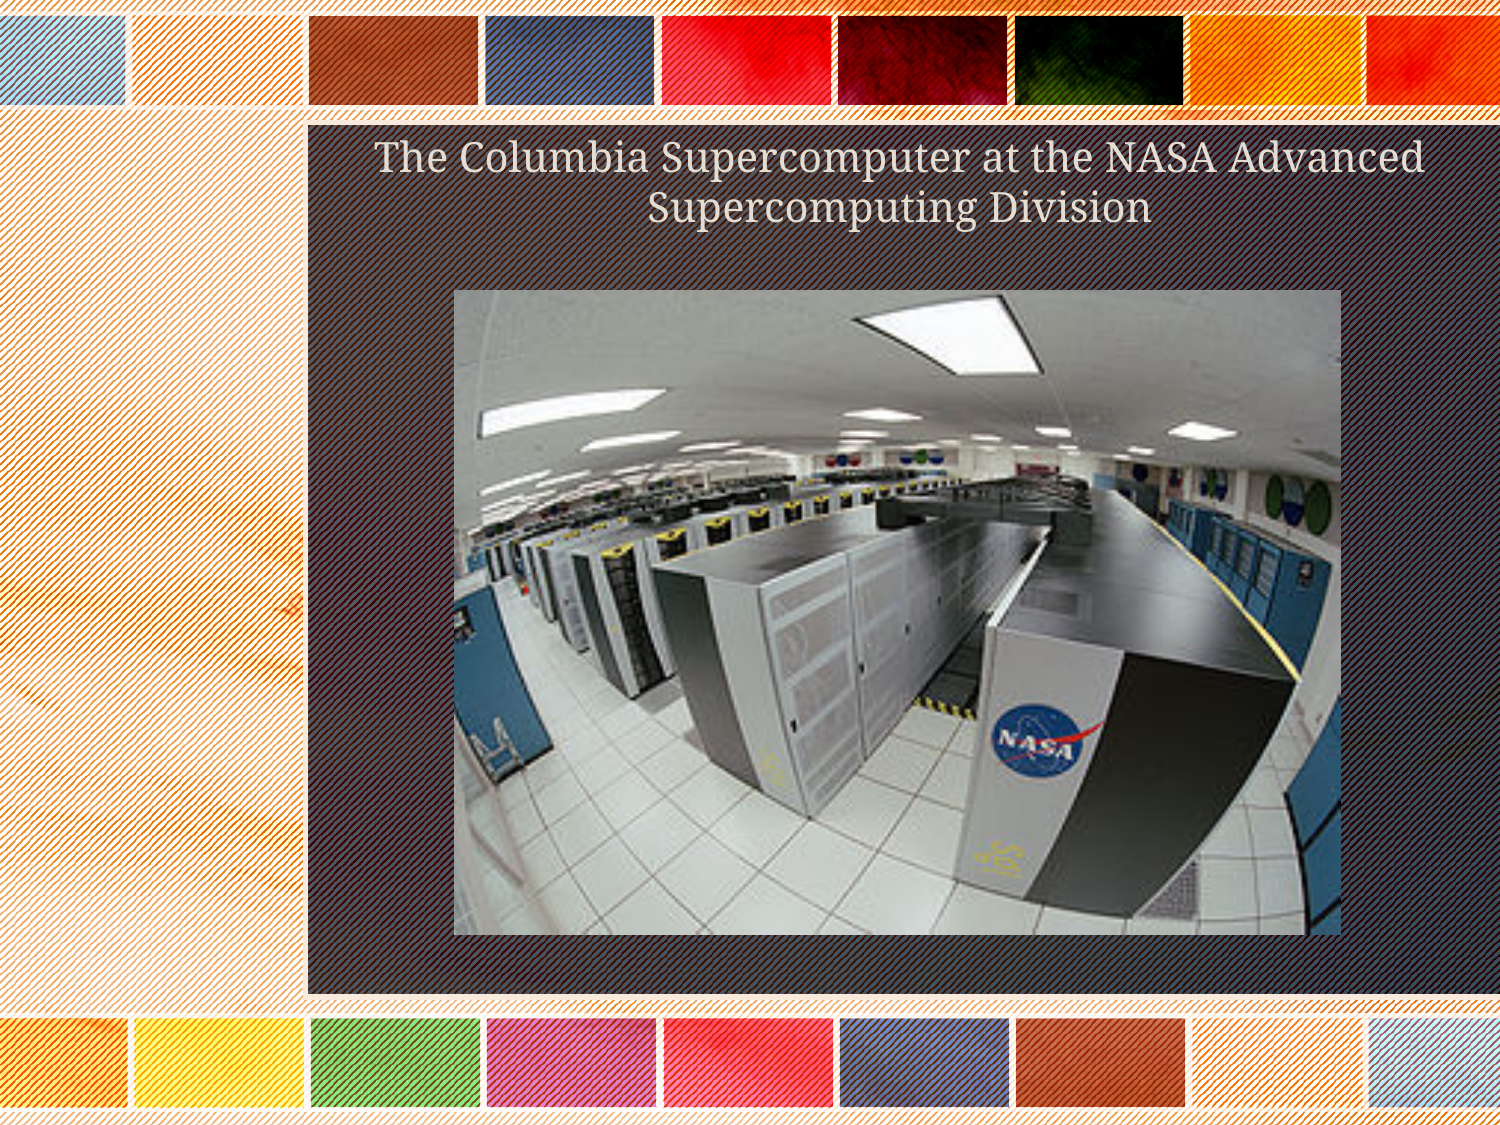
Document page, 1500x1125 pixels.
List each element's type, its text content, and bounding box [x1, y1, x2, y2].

title The Columbia Supercomputer at the NASA Advanced Supercomputing Division [337, 112, 1463, 251]
picture [0, 0, 1500, 1125]
